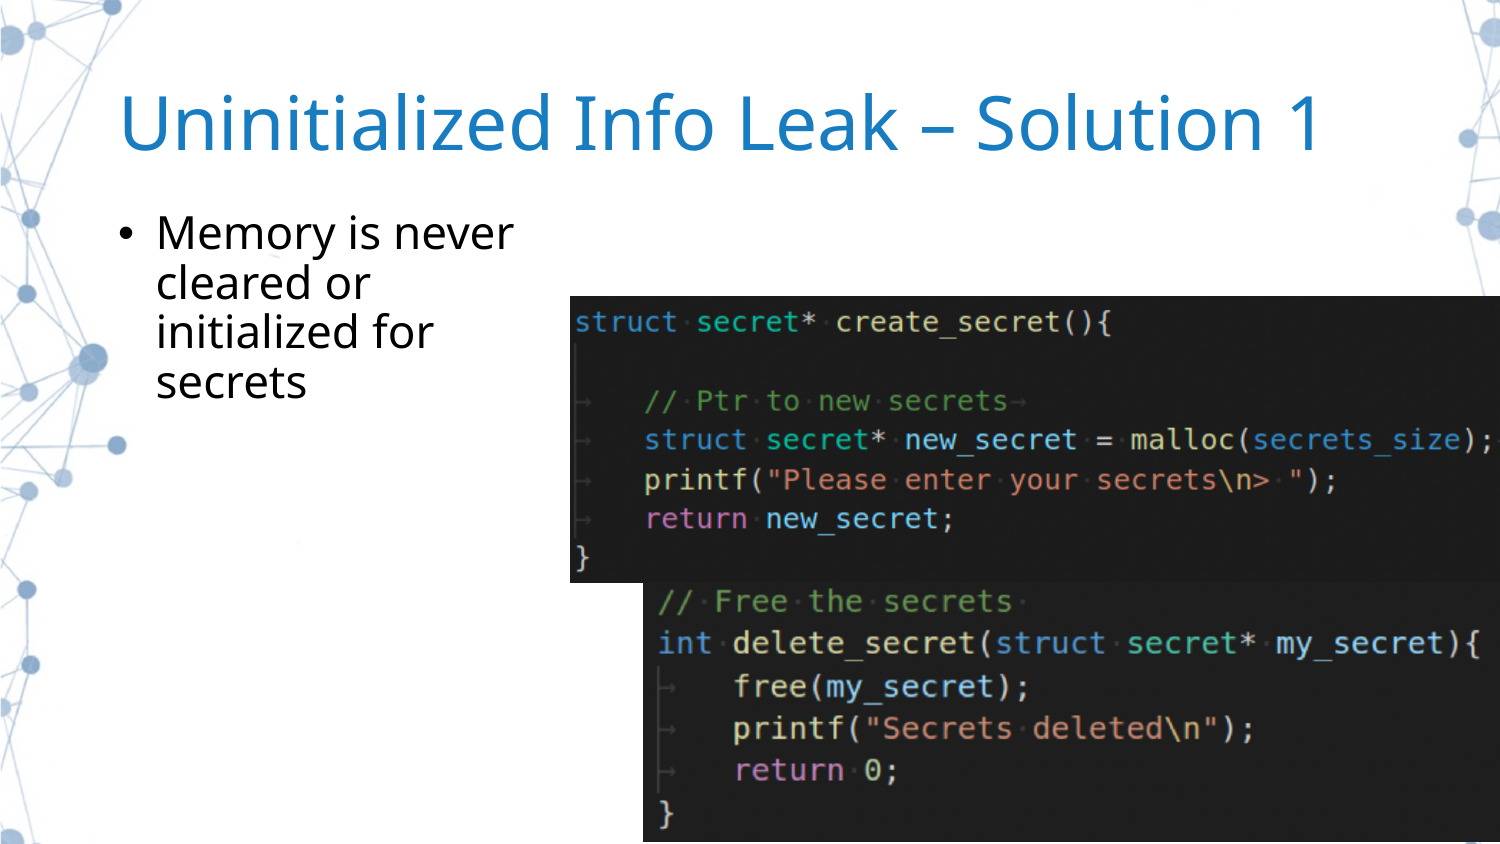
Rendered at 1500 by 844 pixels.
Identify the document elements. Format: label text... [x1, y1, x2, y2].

list Memory is never cleared or initialized for secrets [103, 202, 549, 739]
picture [570, 1, 1500, 844]
title Uninitialized Info Leak – Solution 1 [103, 44, 1397, 208]
picture [1, 1, 333, 844]
